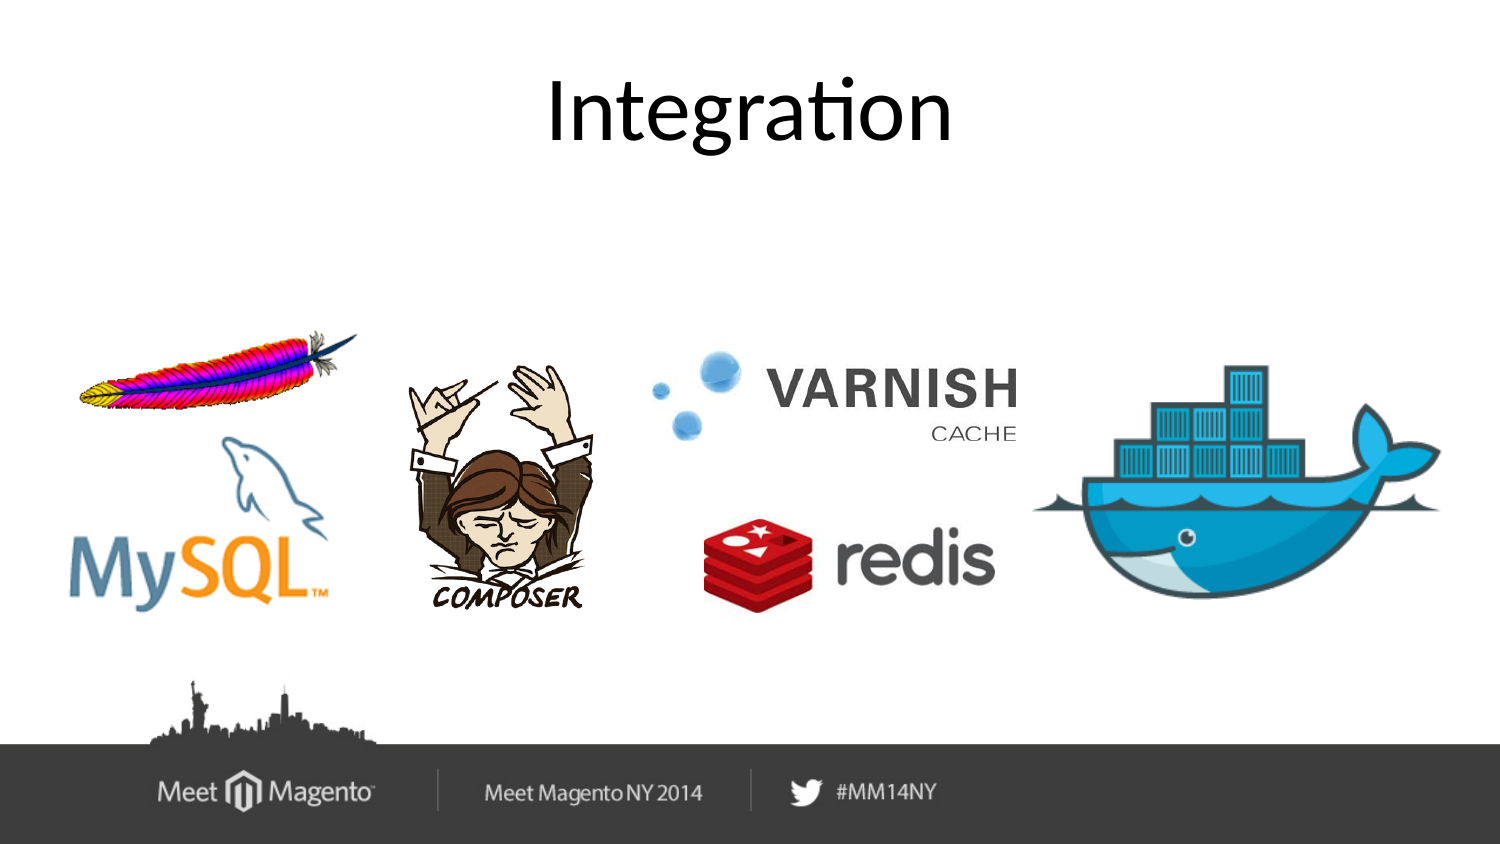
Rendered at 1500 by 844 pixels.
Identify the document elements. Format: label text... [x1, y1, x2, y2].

title Integration [75, 33, 1425, 175]
picture [0, 0, 1500, 844]
